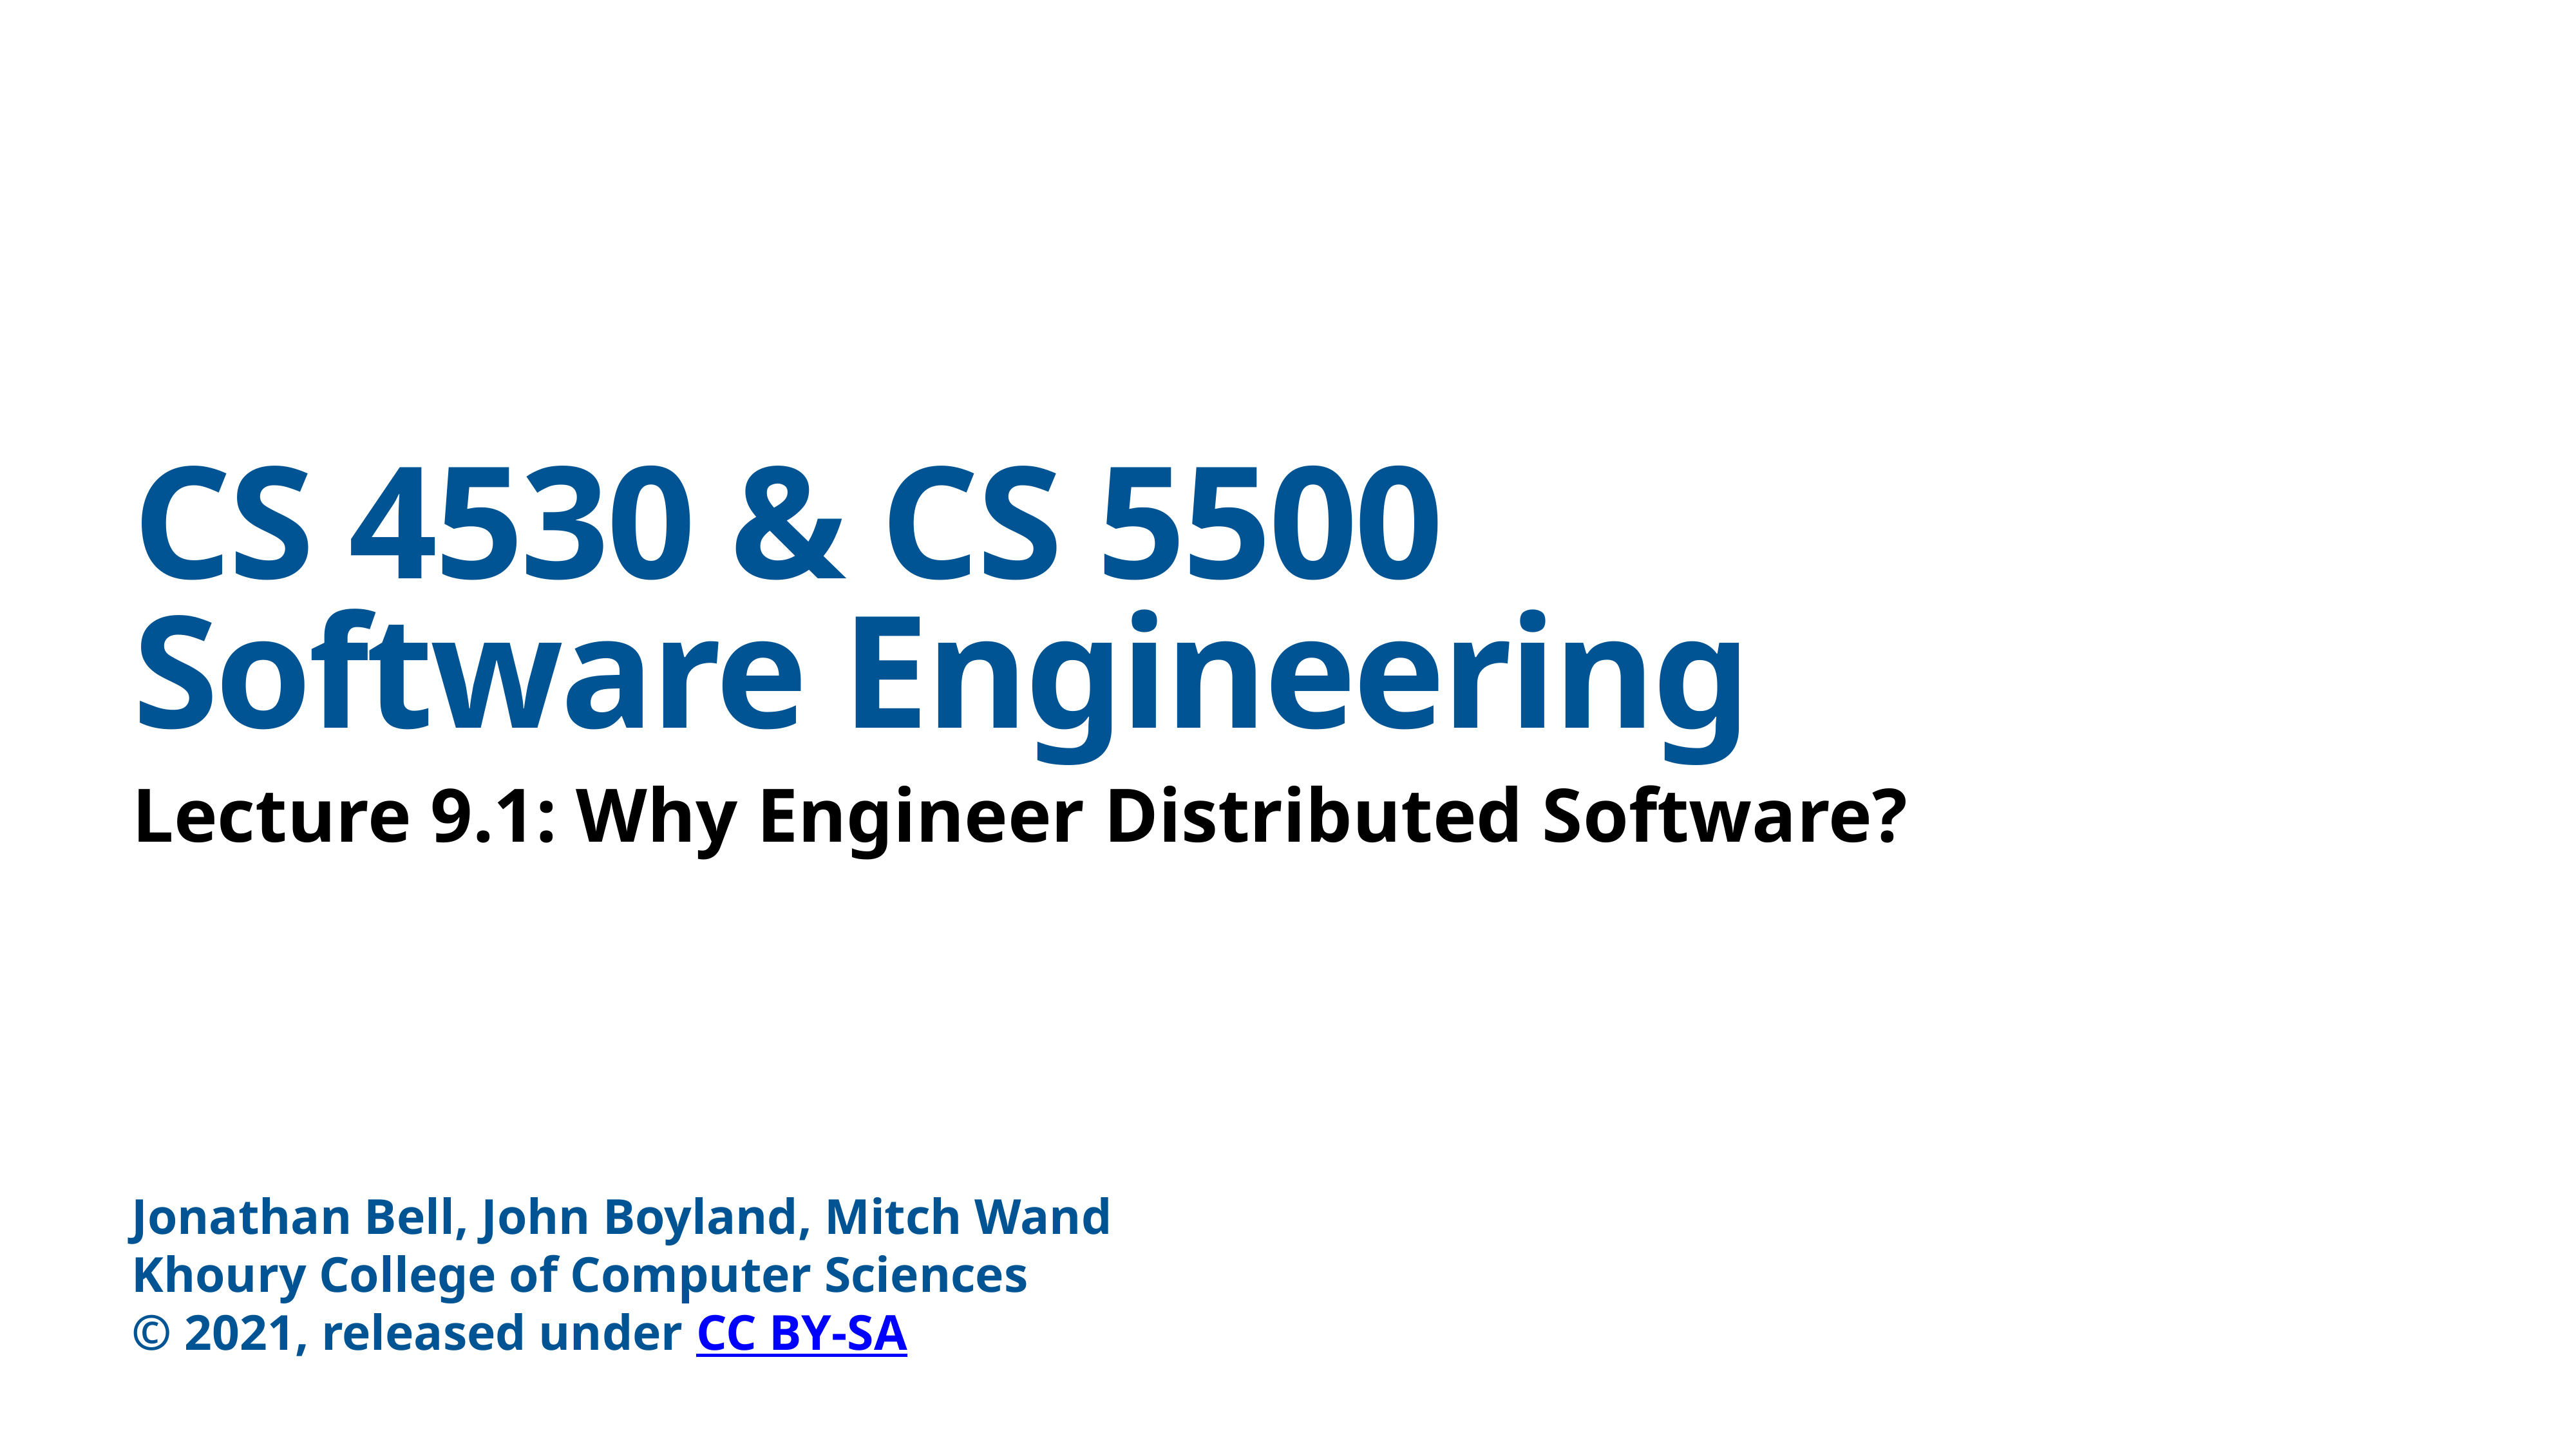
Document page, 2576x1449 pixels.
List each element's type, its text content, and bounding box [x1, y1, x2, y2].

title CS 4530 & CS 5500 Software Engineering [127, 271, 2449, 764]
list Jonathan Bell, John Boyland, Mitch Wand Khoury College of Computer Sciences © 2021, released under CC BY-SA [126, 1180, 2448, 1388]
subtitle Lecture 9.1: Why Engineer Distributed Software? [126, 762, 2448, 965]
